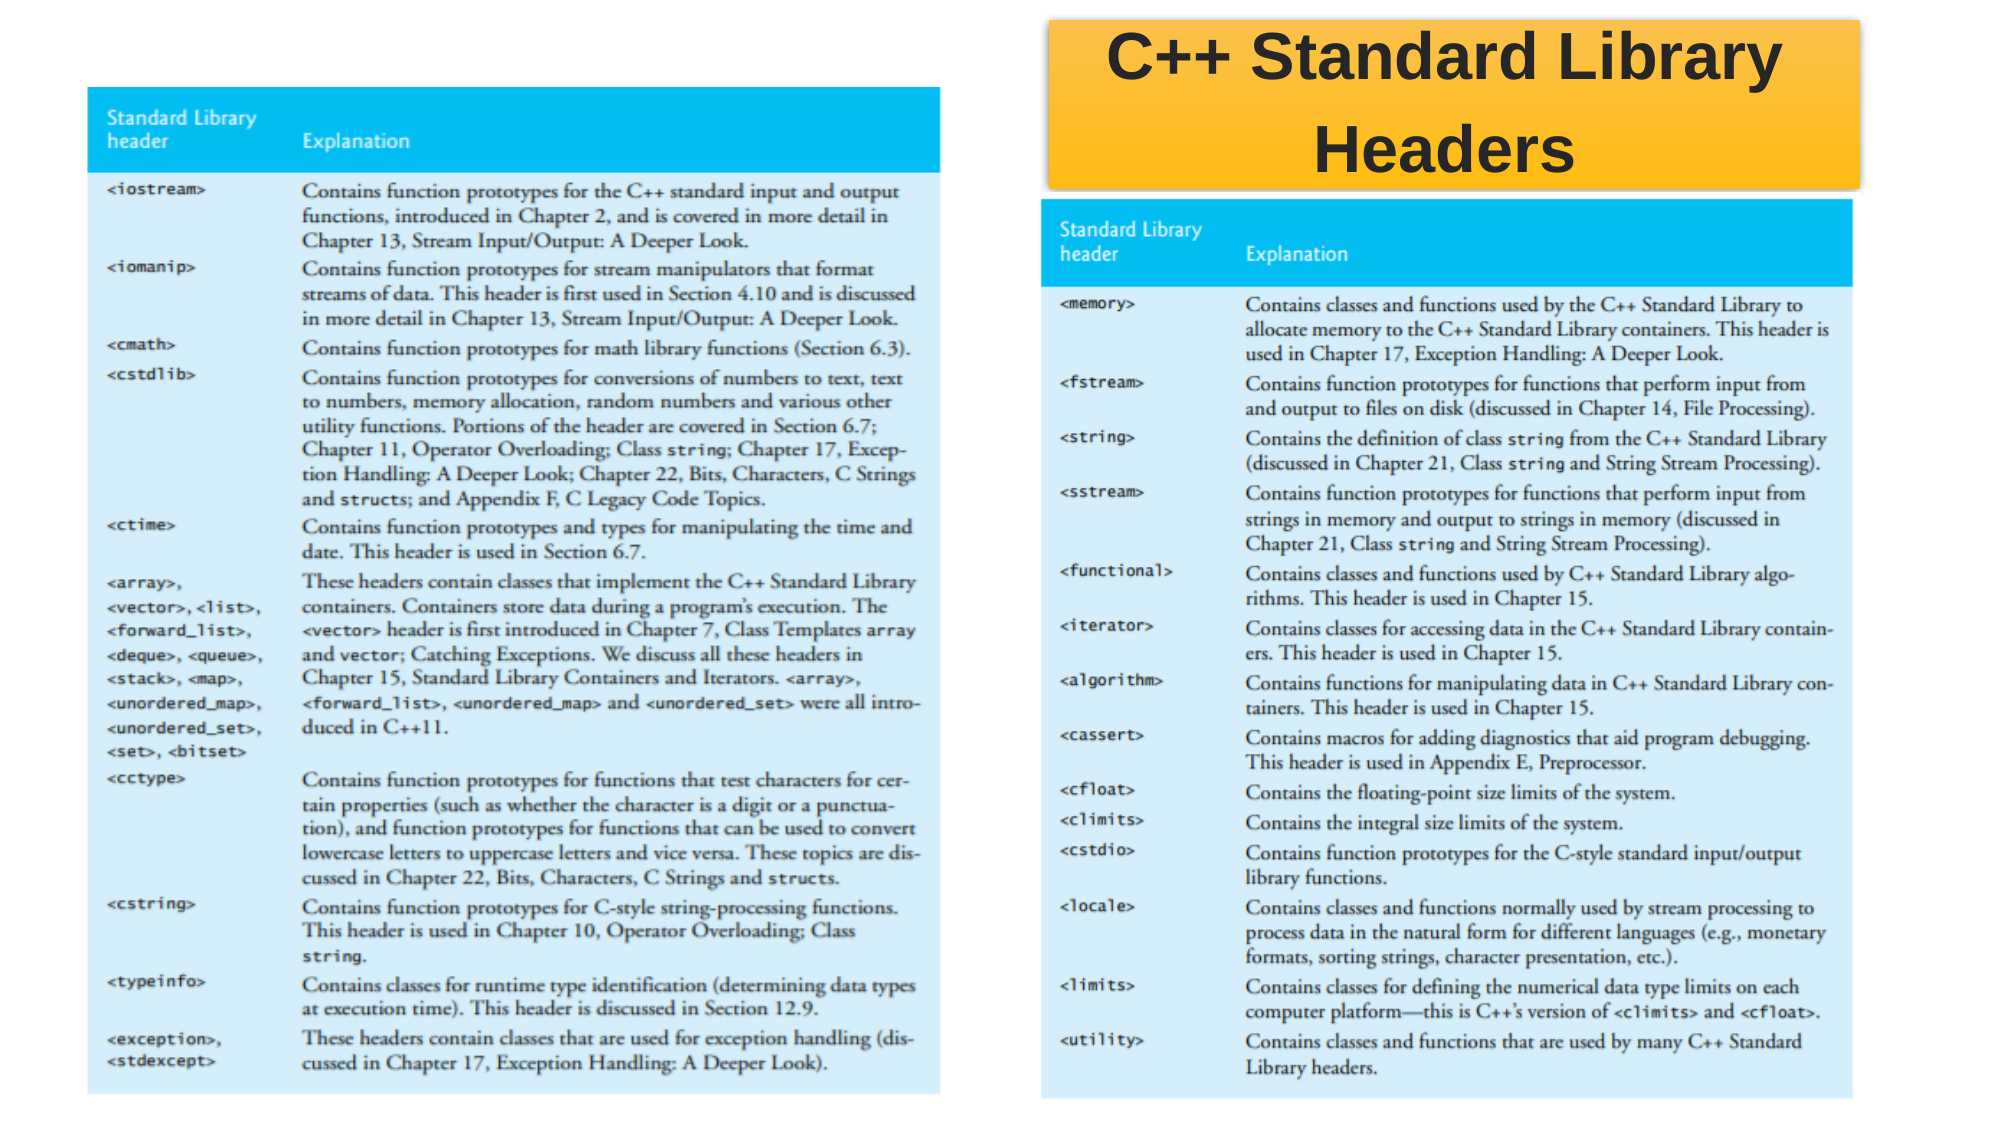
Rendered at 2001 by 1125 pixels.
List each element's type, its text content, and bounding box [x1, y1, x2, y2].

picture [196, 110, 257, 129]
picture [304, 133, 312, 148]
picture [79, 87, 951, 1104]
picture [171, 109, 187, 124]
picture [108, 110, 168, 125]
picture [108, 133, 168, 148]
list C++ Standard Library Headers [1049, 20, 1860, 189]
picture [1037, 193, 1860, 1105]
picture [315, 133, 410, 152]
